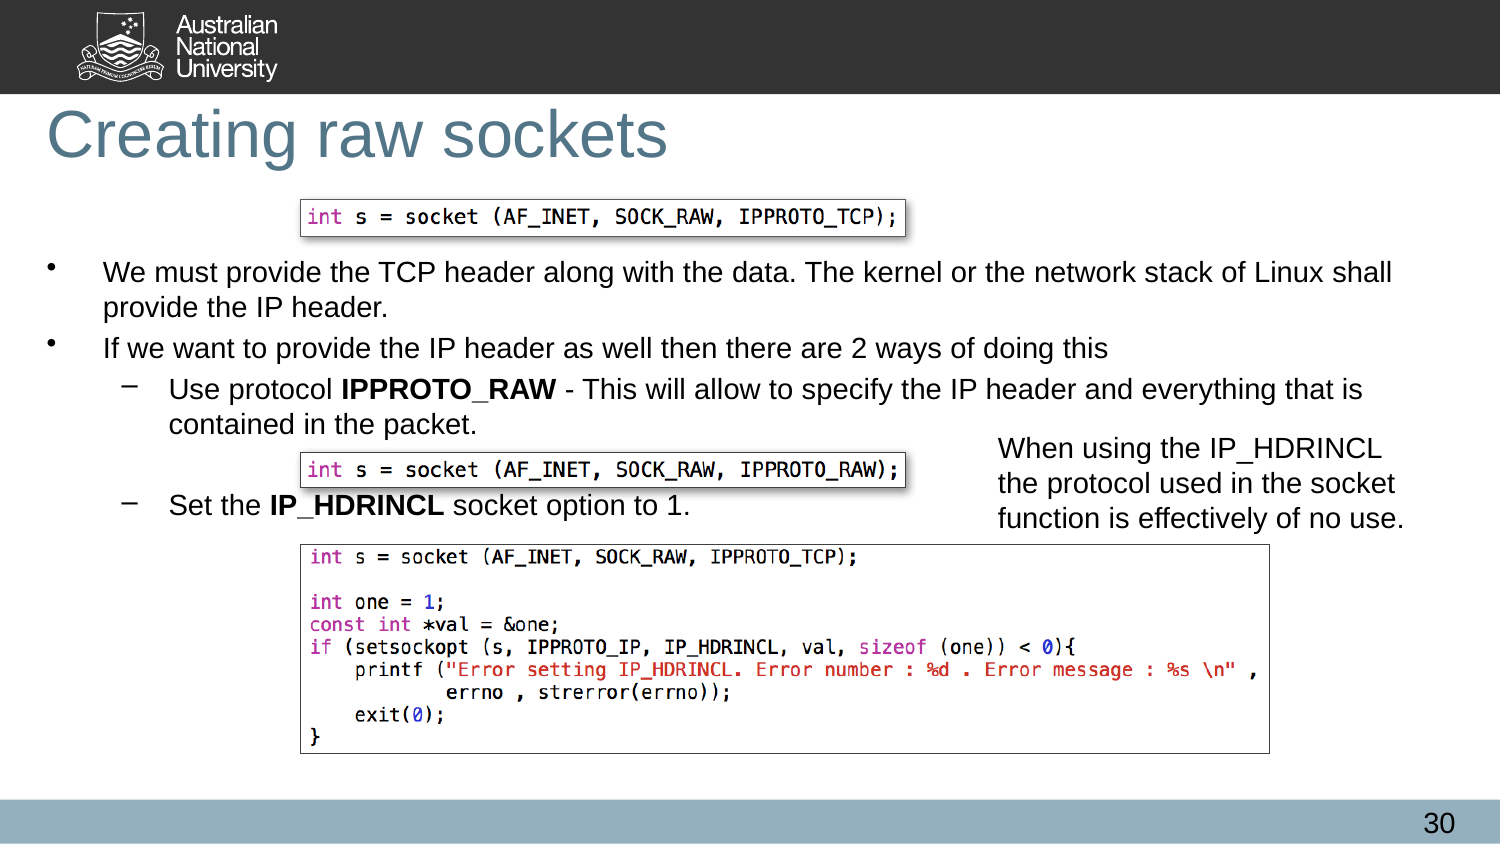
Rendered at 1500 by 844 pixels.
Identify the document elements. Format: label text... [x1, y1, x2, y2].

text_box When using the IP_HDRINCL the protocol used in the socket function is effectively of no use. [983, 421, 1439, 542]
picture [299, 451, 906, 488]
picture [299, 199, 906, 238]
slide_number 30 [1336, 796, 1471, 821]
picture [299, 543, 1271, 754]
title Creating raw sockets [31, 94, 1471, 169]
list We must provide the TCP header along with the data. The kernel or the network stack of Linux shall provide the IP header. If we want to provide the IP header as well then there are 2 ways of doing this Use protocol IPPROTO_RAW - This will allow to specify the IP header and everything that is contained in the packet. Set the IP_HDRINCL socket option to 1. [31, 190, 1471, 754]
